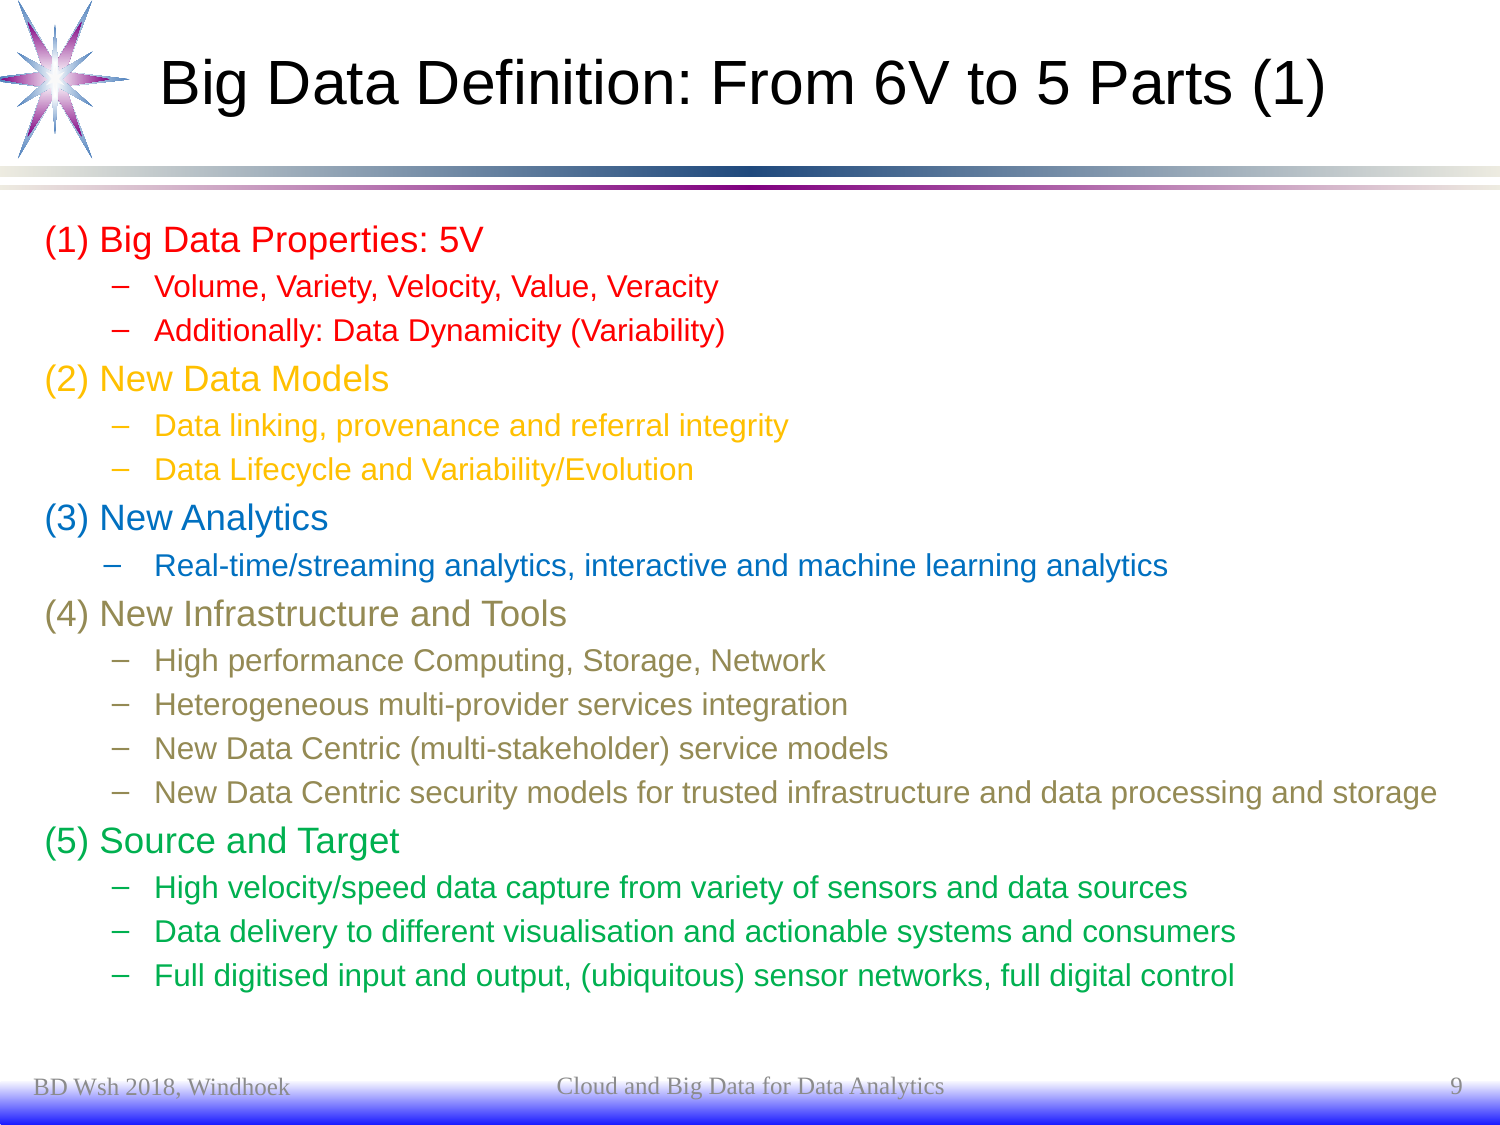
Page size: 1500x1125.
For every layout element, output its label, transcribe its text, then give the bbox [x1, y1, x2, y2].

slide_number 9 [1128, 1064, 1478, 1106]
title Big Data Definition: From 6V to 5 Parts (1) [147, 24, 1425, 135]
slide_number BD Wsh 2018, Windhoek [18, 1064, 390, 1106]
list (1) Big Data Properties: 5V Volume, Variety, Velocity, Value, Veracity Additionally: Data Dynamicity (Variability) (2) New Data Models Data linking, provenance and referral integrity Data Lifecycle and Variability/Evolution (3) New Analytics Real-time/streaming analytics, interactive and machine learning analytics (4) New Infrastructure and Tools High performance Computing, Storage, Network Heterogeneous multi-provider services integration New Data Centric (multi-stakeholder) service models New Data Centric security models for trusted infrastructure and data processing and storage (5) Source and Target High velocity/speed data capture from variety of sensors and data sources Data delivery to different visualisation and actionable systems and consumers Full digitised input and output, (ubiquitous) sensor networks, full digital control [29, 208, 1471, 1035]
footer Cloud and Big Data for Data Analytics [513, 1063, 989, 1106]
